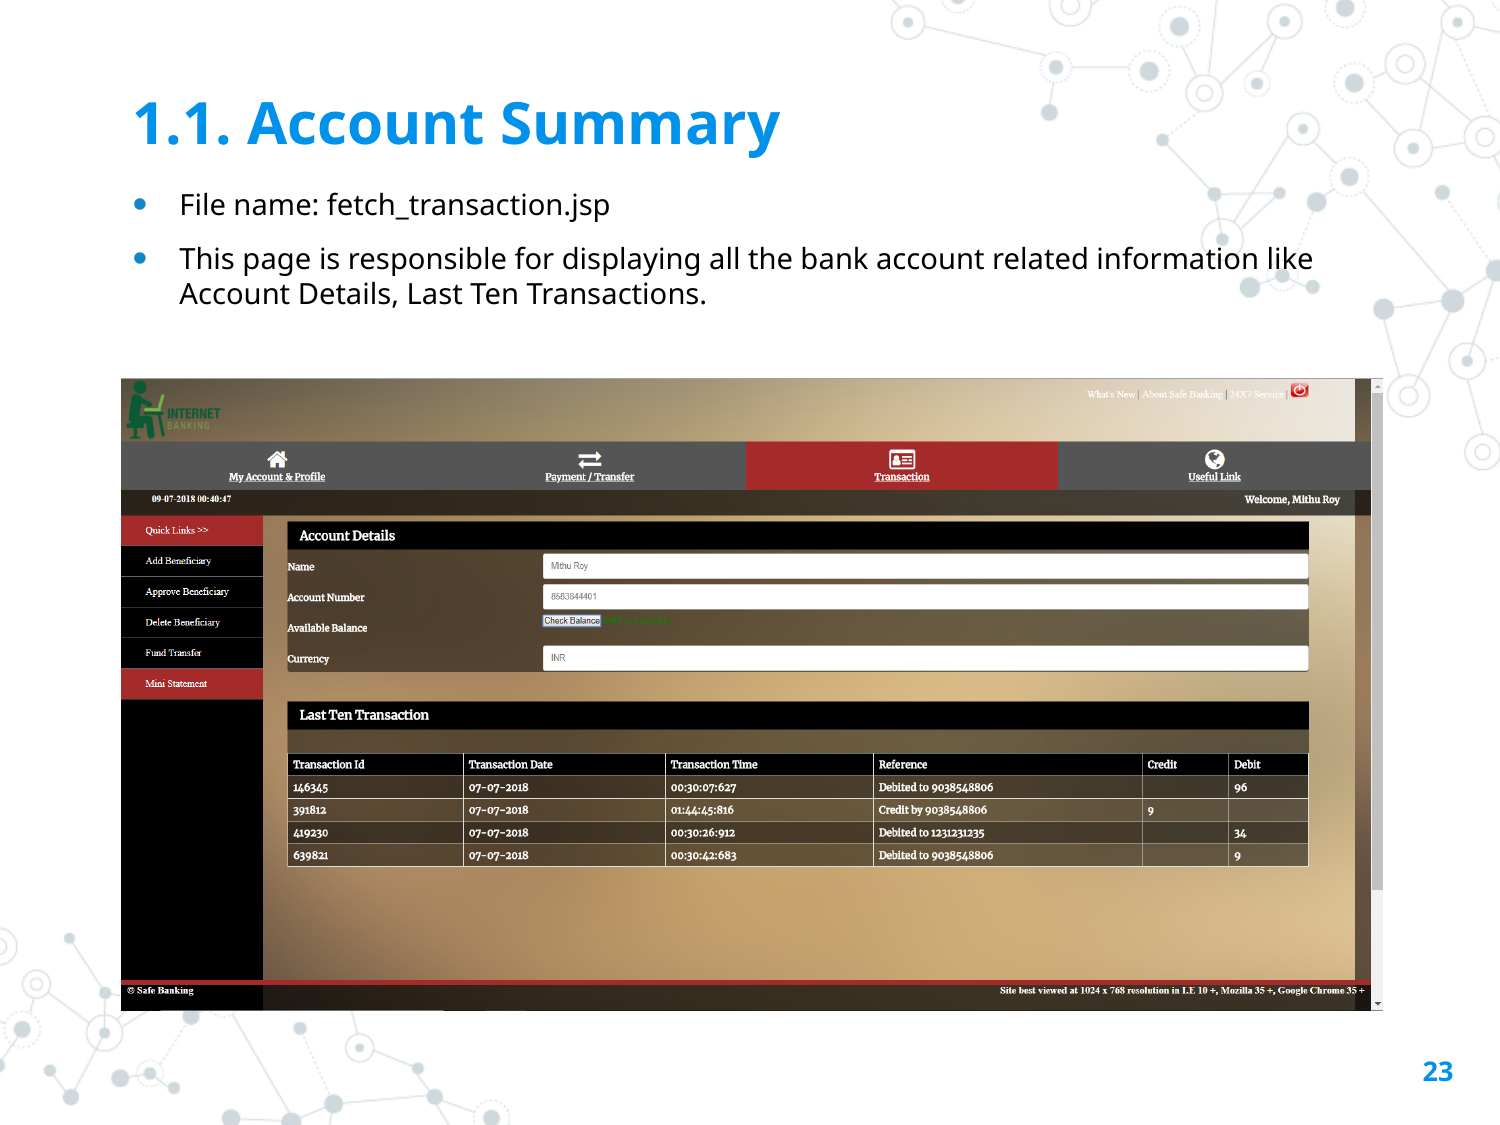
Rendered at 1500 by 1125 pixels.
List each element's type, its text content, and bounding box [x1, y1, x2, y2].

list File name: fetch_transaction.jsp This page is responsible for displaying all the bank account related information like Account Details, Last Ten Transactions. [117, 171, 1360, 378]
picture [0, 0, 1500, 1125]
slide_number 23 [1378, 1038, 1469, 1125]
title 1.1. Account Summary [117, 18, 1360, 171]
